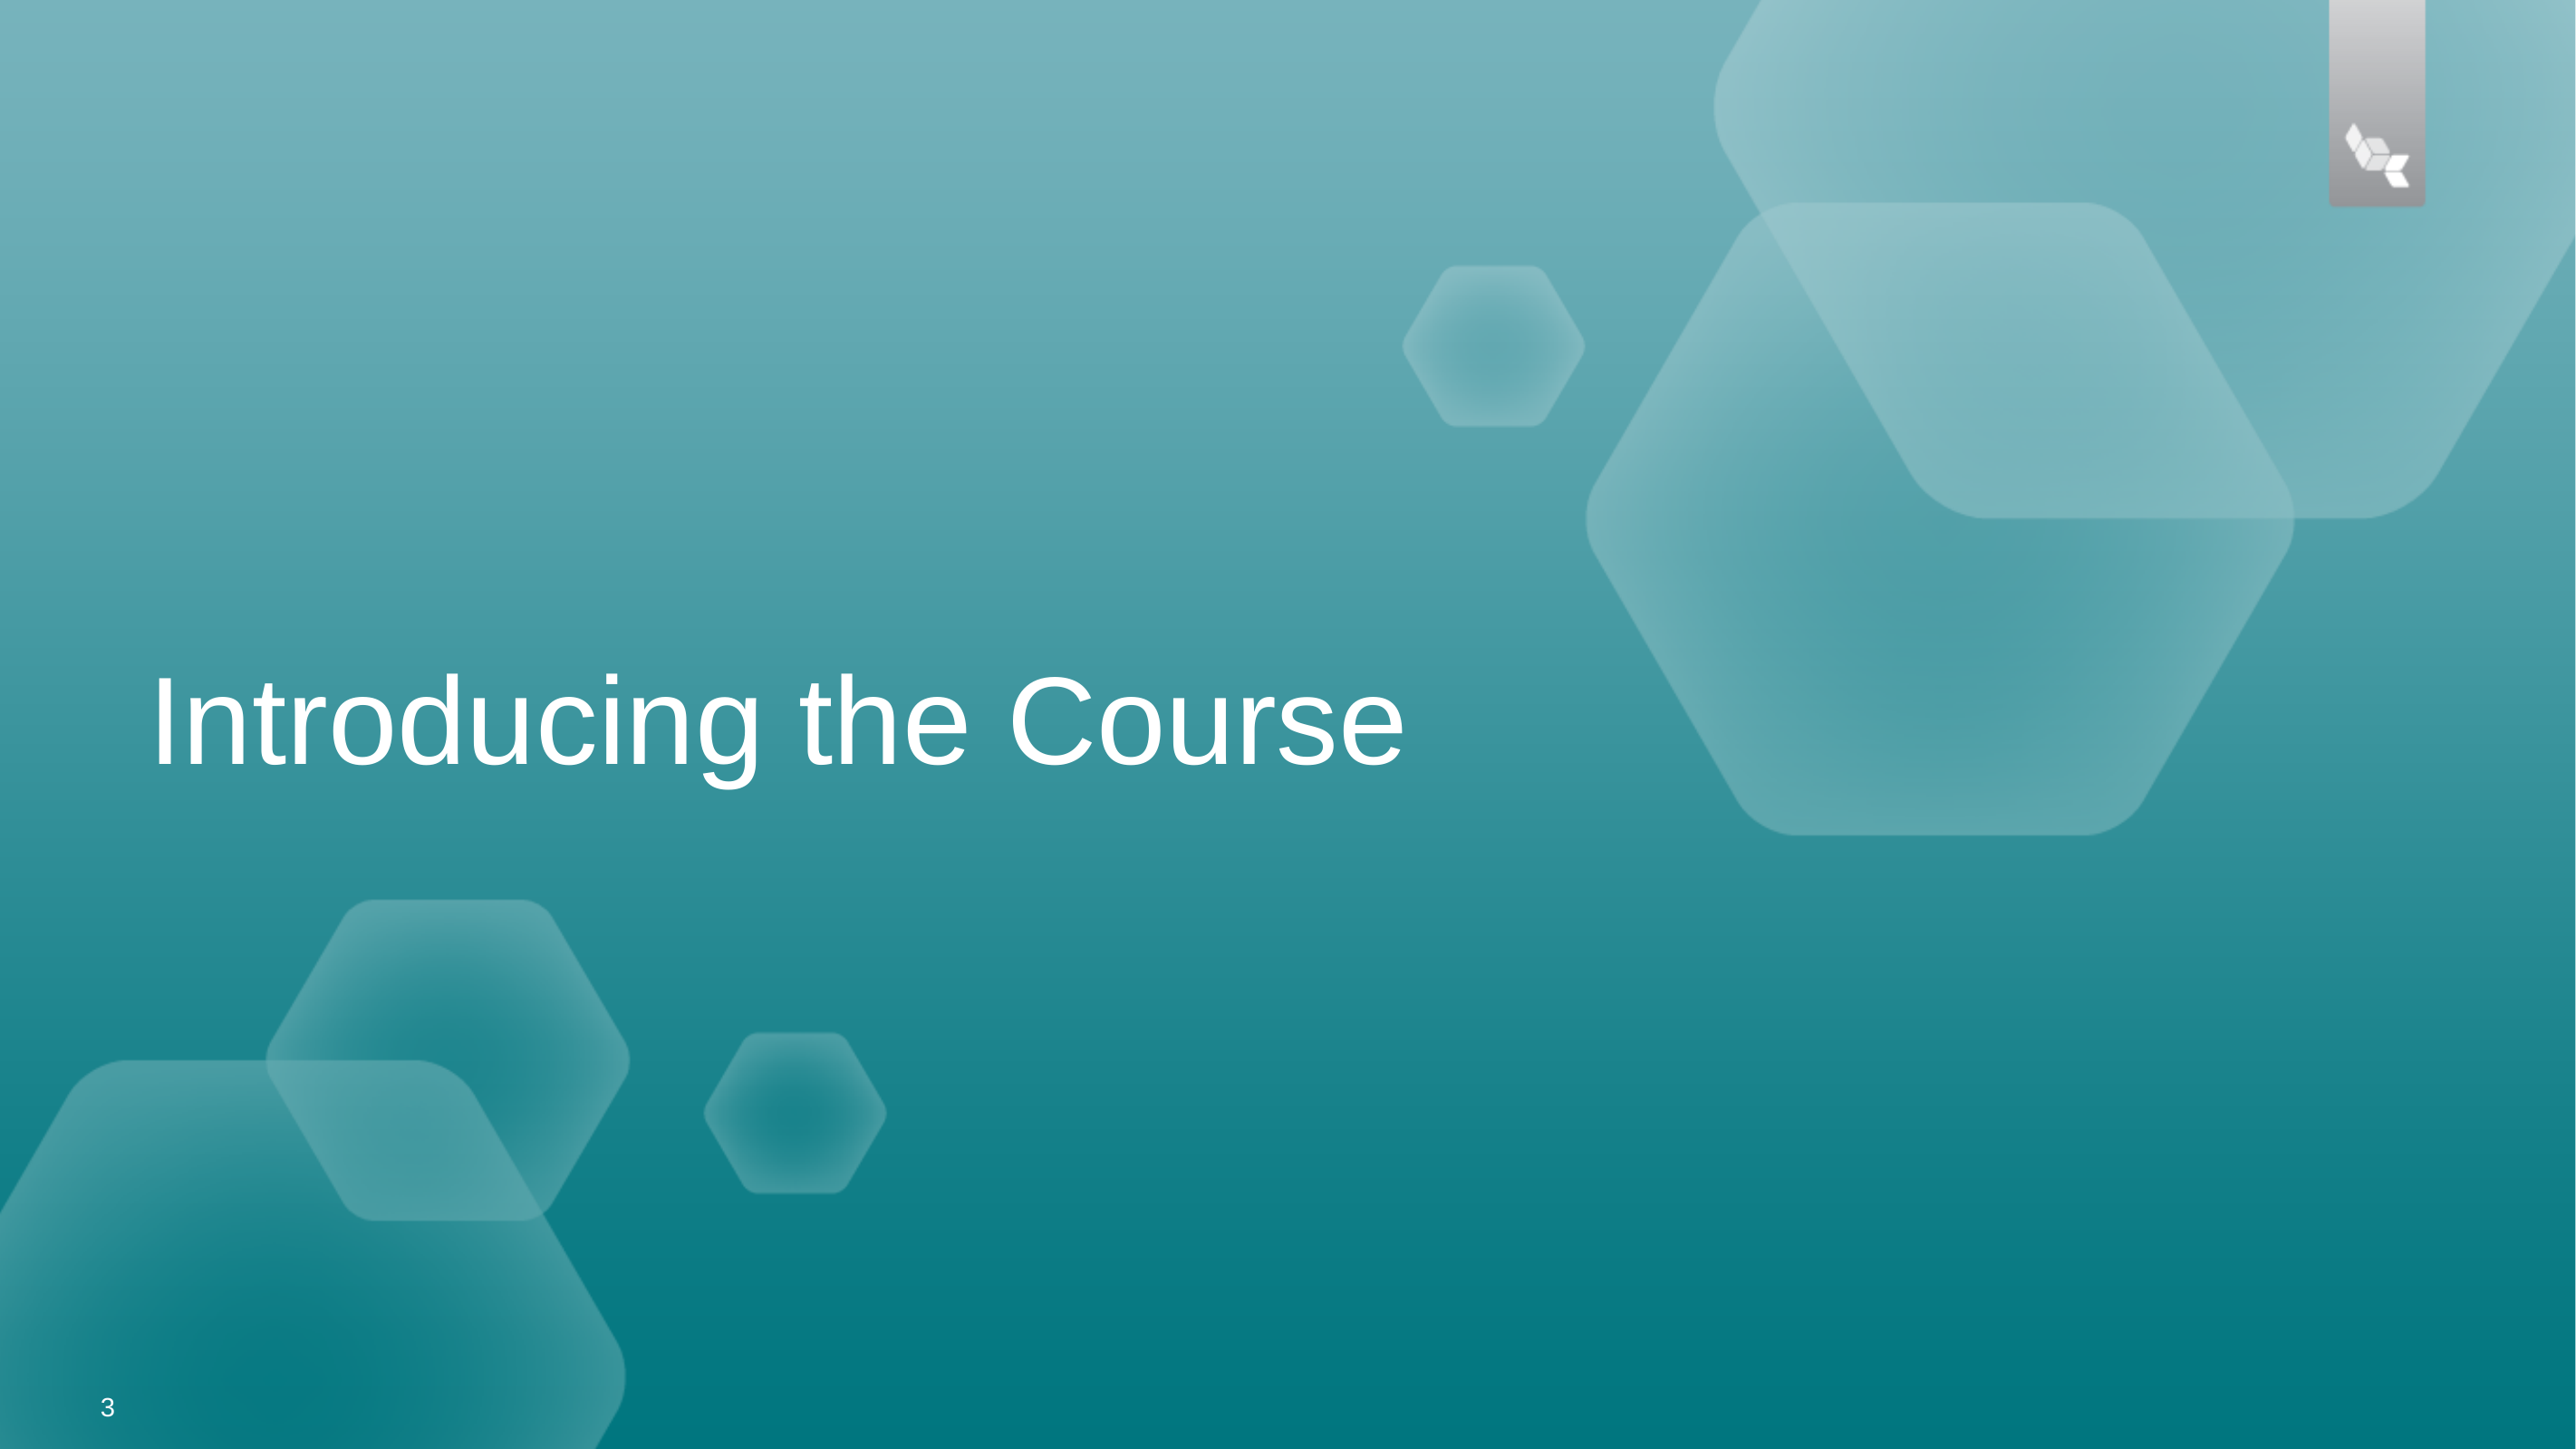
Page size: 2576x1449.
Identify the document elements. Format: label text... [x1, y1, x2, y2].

slide_number 3 [0, 1366, 130, 1447]
picture [0, 0, 2576, 1449]
list Introducing the Course [125, 628, 1857, 811]
